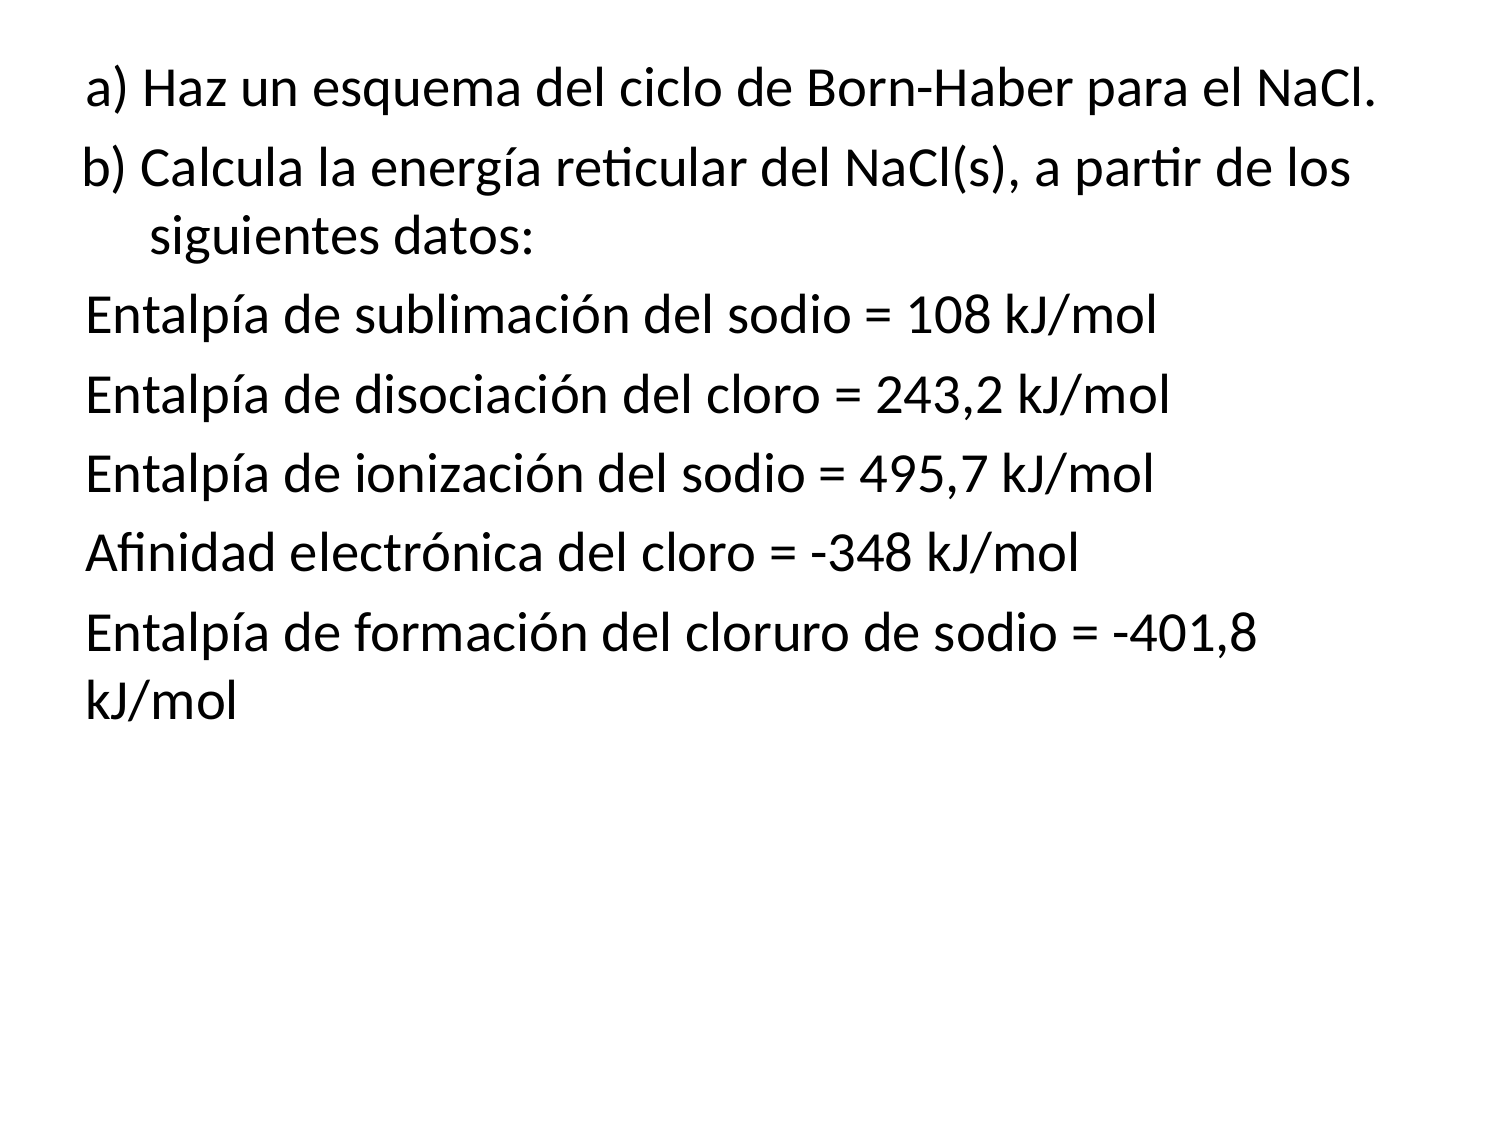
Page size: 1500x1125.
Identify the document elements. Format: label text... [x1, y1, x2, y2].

list a) Haz un esquema del ciclo de Born-Haber para el NaCl. b) Calcula la energía reticular del NaCl(s), a partir de los siguientes datos: Entalpía de sublimación del sodio = 108 kJ/mol Entalpía de disociación del cloro = 243,2 kJ/mol Entalpía de ionización del sodio = 495,7 kJ/mol Afinidad electrónica del cloro = -348 kJ/mol Entalpía de formación del cloruro de sodio = -401,8 kJ/mol [53, 42, 1404, 761]
